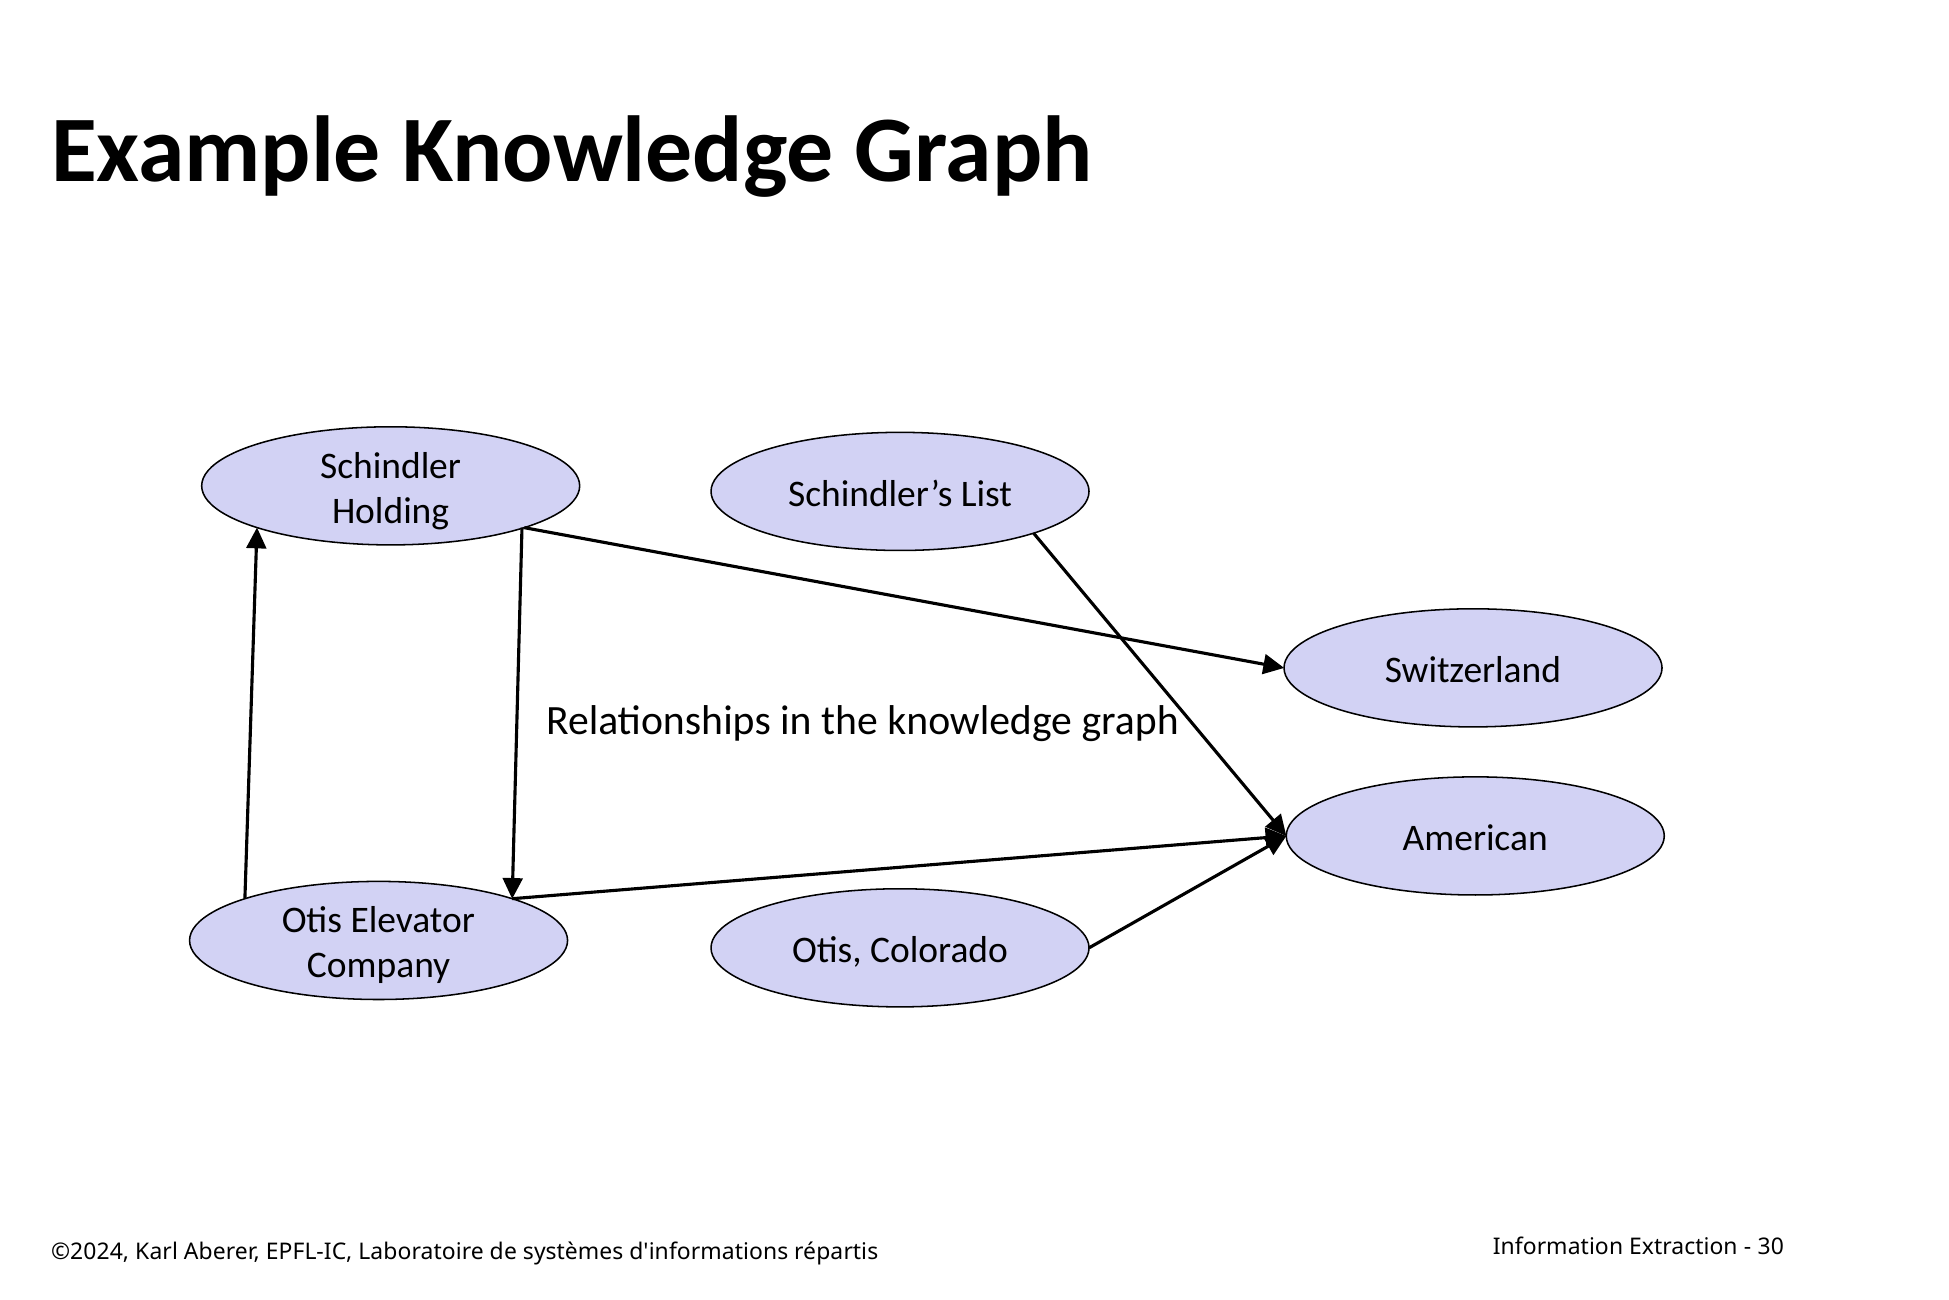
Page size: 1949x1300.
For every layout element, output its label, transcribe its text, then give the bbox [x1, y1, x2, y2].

text_box Schindler’s List [711, 432, 1090, 526]
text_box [244, 527, 258, 899]
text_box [523, 527, 1285, 669]
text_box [511, 527, 523, 835]
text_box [1033, 532, 1287, 837]
text_box American [1291, 776, 1665, 895]
text_box Switzerland [1291, 608, 1663, 727]
text_box Schindler Holding [201, 426, 580, 545]
title Example Knowledge Graph [32, 57, 1803, 232]
text_box Relationships in the knowledge graph [531, 685, 1028, 750]
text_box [1088, 844, 1287, 949]
text_box Otis, Colorado [711, 908, 1088, 1007]
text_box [511, 835, 1083, 899]
text_box Otis Elevator Company [189, 881, 568, 1000]
footer ©2024, Karl Aberer, EPFL-IC, Laboratoire de systèmes d'informations répartis [32, 1227, 1284, 1271]
